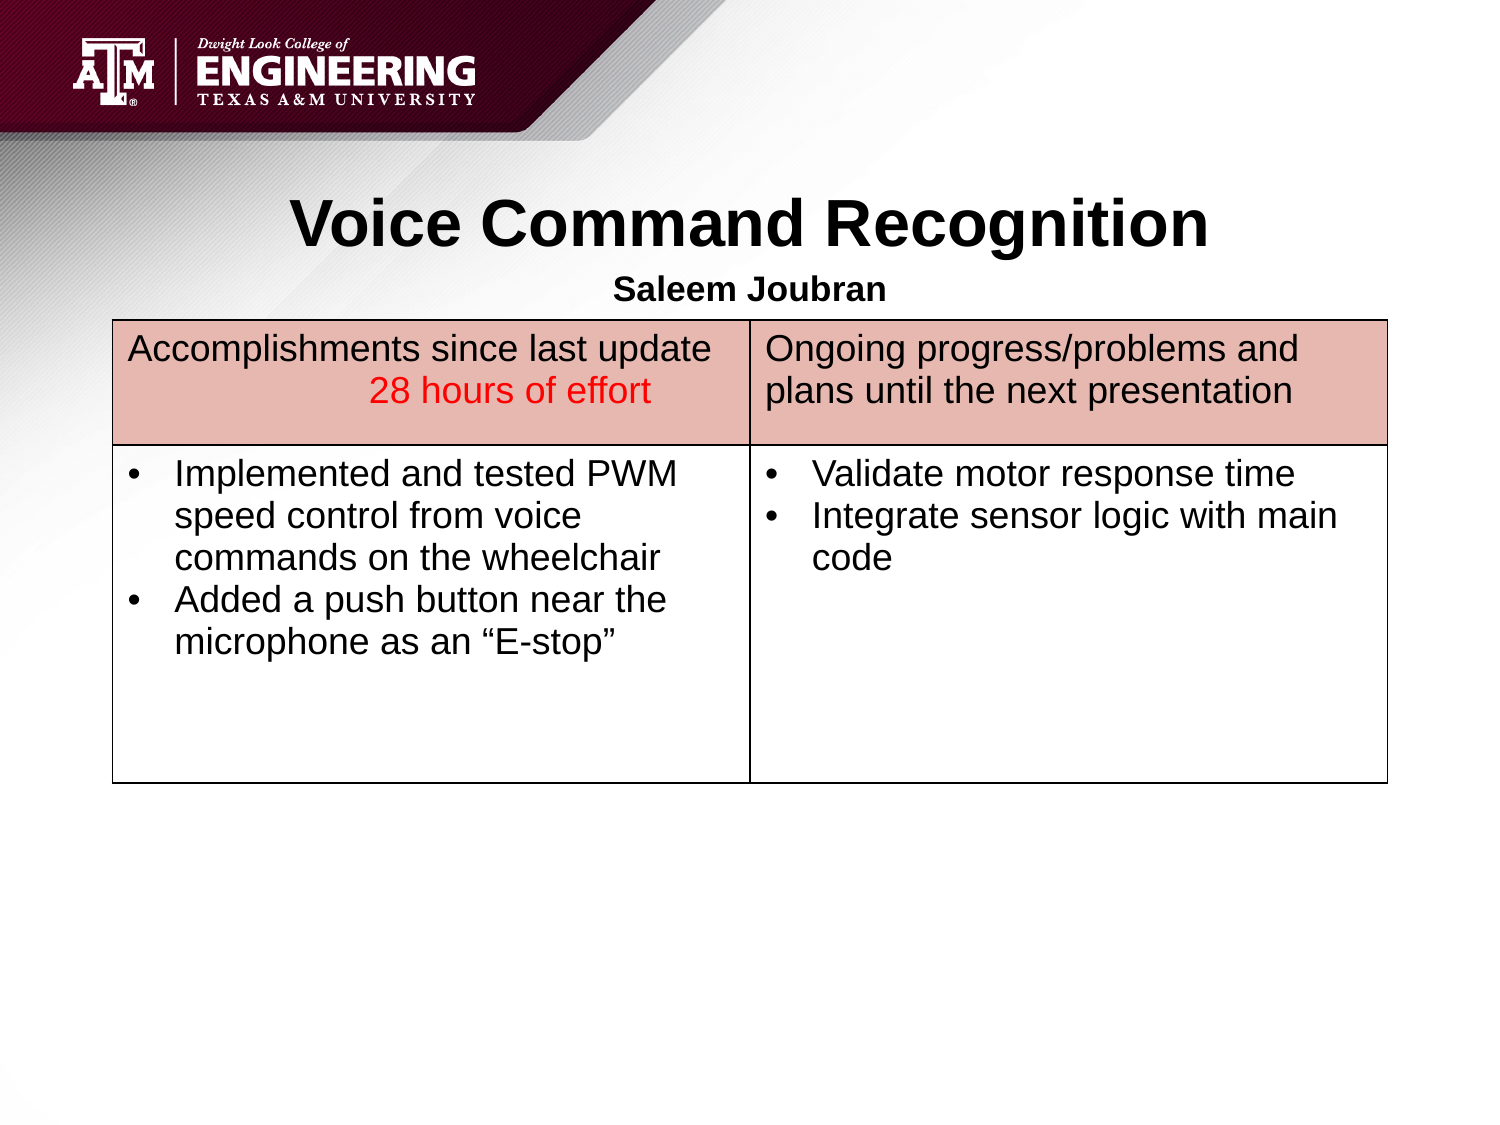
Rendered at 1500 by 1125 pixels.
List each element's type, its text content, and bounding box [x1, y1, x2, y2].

table_cell Validate motor response time Integrate sensor logic with main code [751, 446, 1387, 782]
table_cell Implemented and tested PWM speed control from voice commands on the wheelchair Added a push button near the microphone as an “E-stop” [113, 446, 749, 782]
title Voice Command Recognition Saleem Joubran [75, 172, 1425, 304]
table_header Accomplishments since last update 28 hours of effort [113, 321, 749, 444]
table_header Ongoing progress/problems and plans until the next presentation [751, 321, 1387, 444]
picture [0, 0, 1500, 1125]
